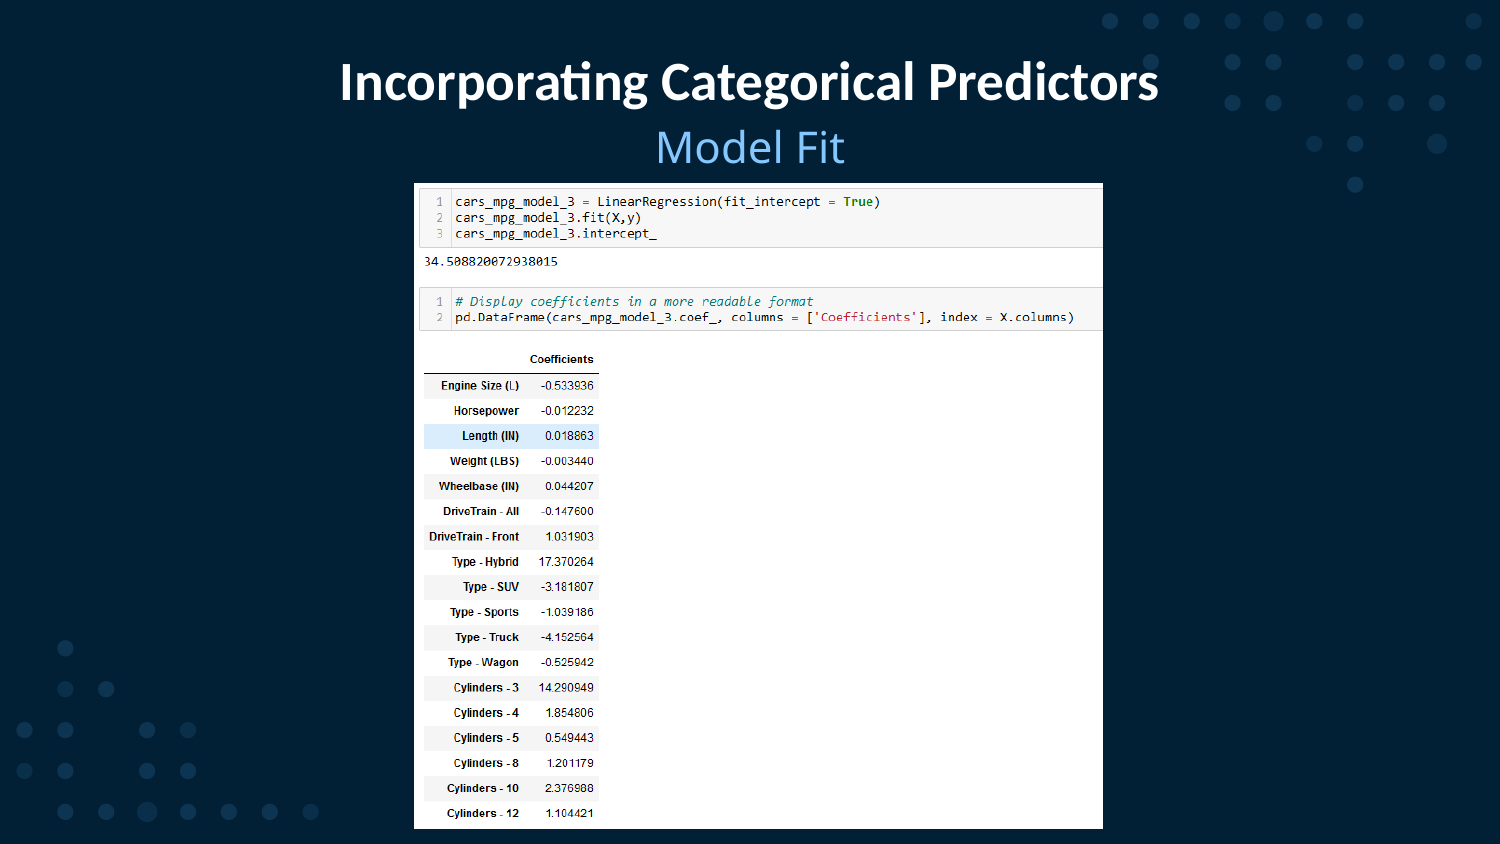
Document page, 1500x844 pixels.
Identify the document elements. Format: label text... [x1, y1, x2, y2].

list Model Fit [103, 120, 1397, 196]
title Incorporating Categorical Predictors [103, 44, 1397, 120]
picture [414, 183, 1103, 829]
